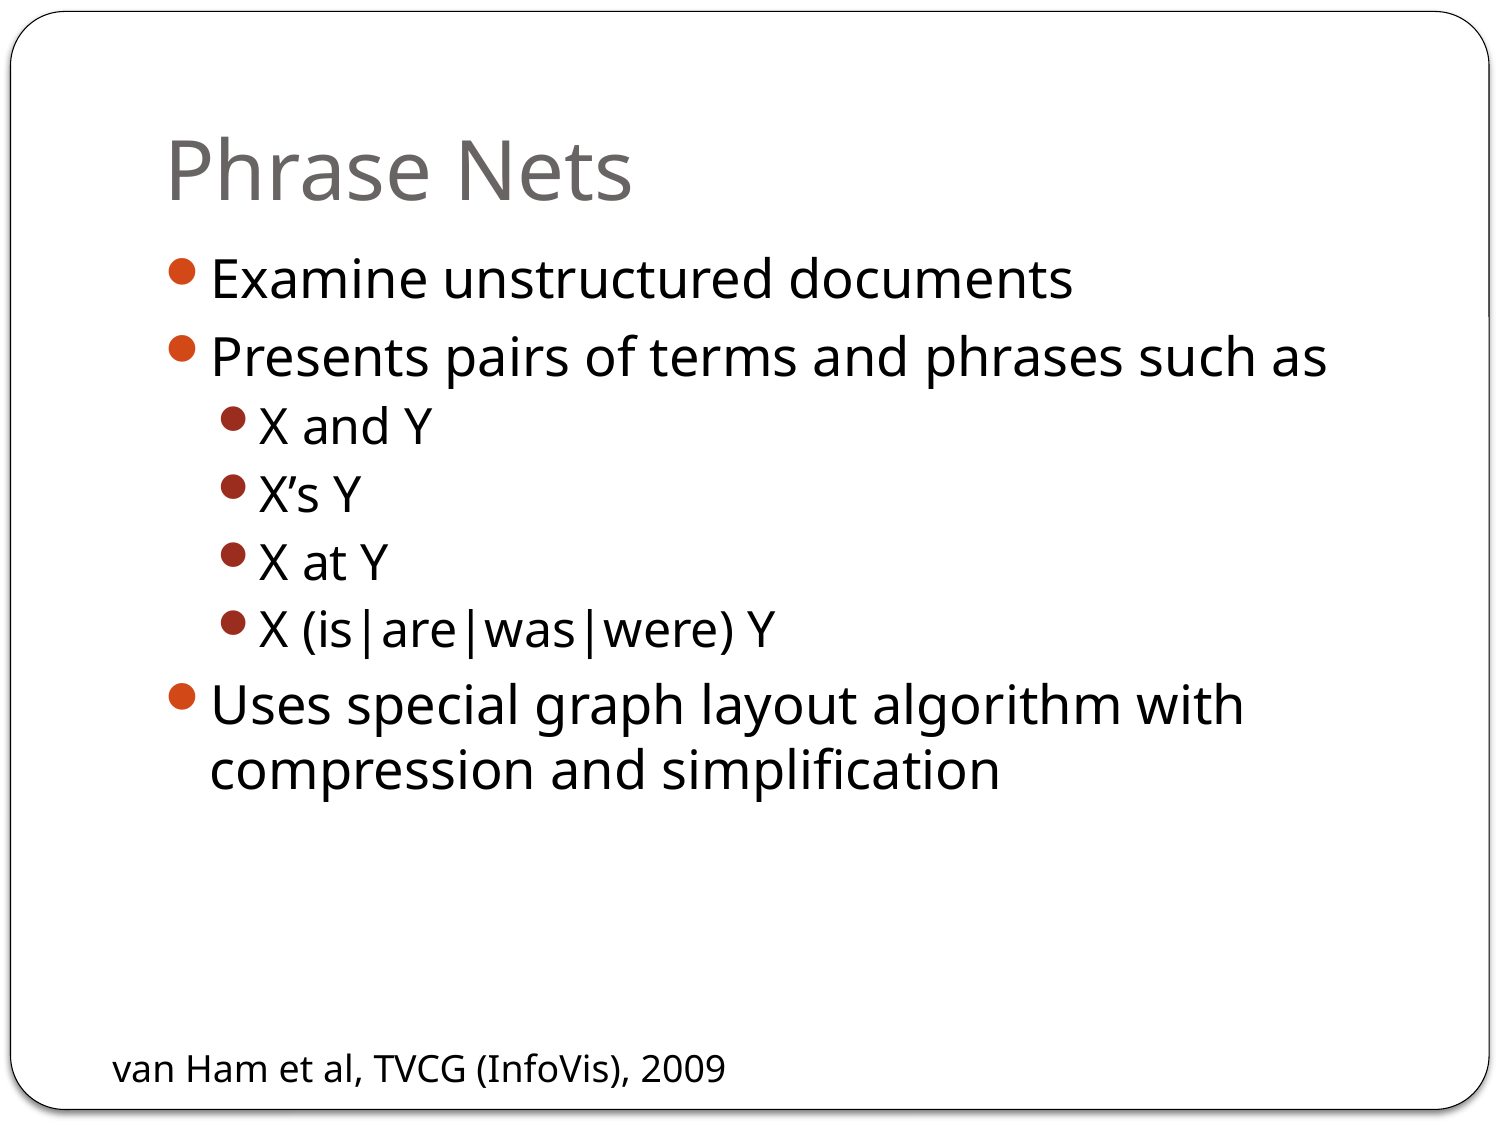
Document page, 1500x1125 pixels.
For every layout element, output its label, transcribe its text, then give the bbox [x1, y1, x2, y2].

text_box van Ham et al, TVCG (InfoVis), 2009 [97, 1037, 742, 1098]
list Examine unstructured documents Presents pairs of terms and phrases such as X and Y X’s Y X at Y X (is|are|was|were) Y Uses special graph layout algorithm with compression and simplification [150, 237, 1425, 988]
title Phrase Nets [150, 45, 1425, 233]
